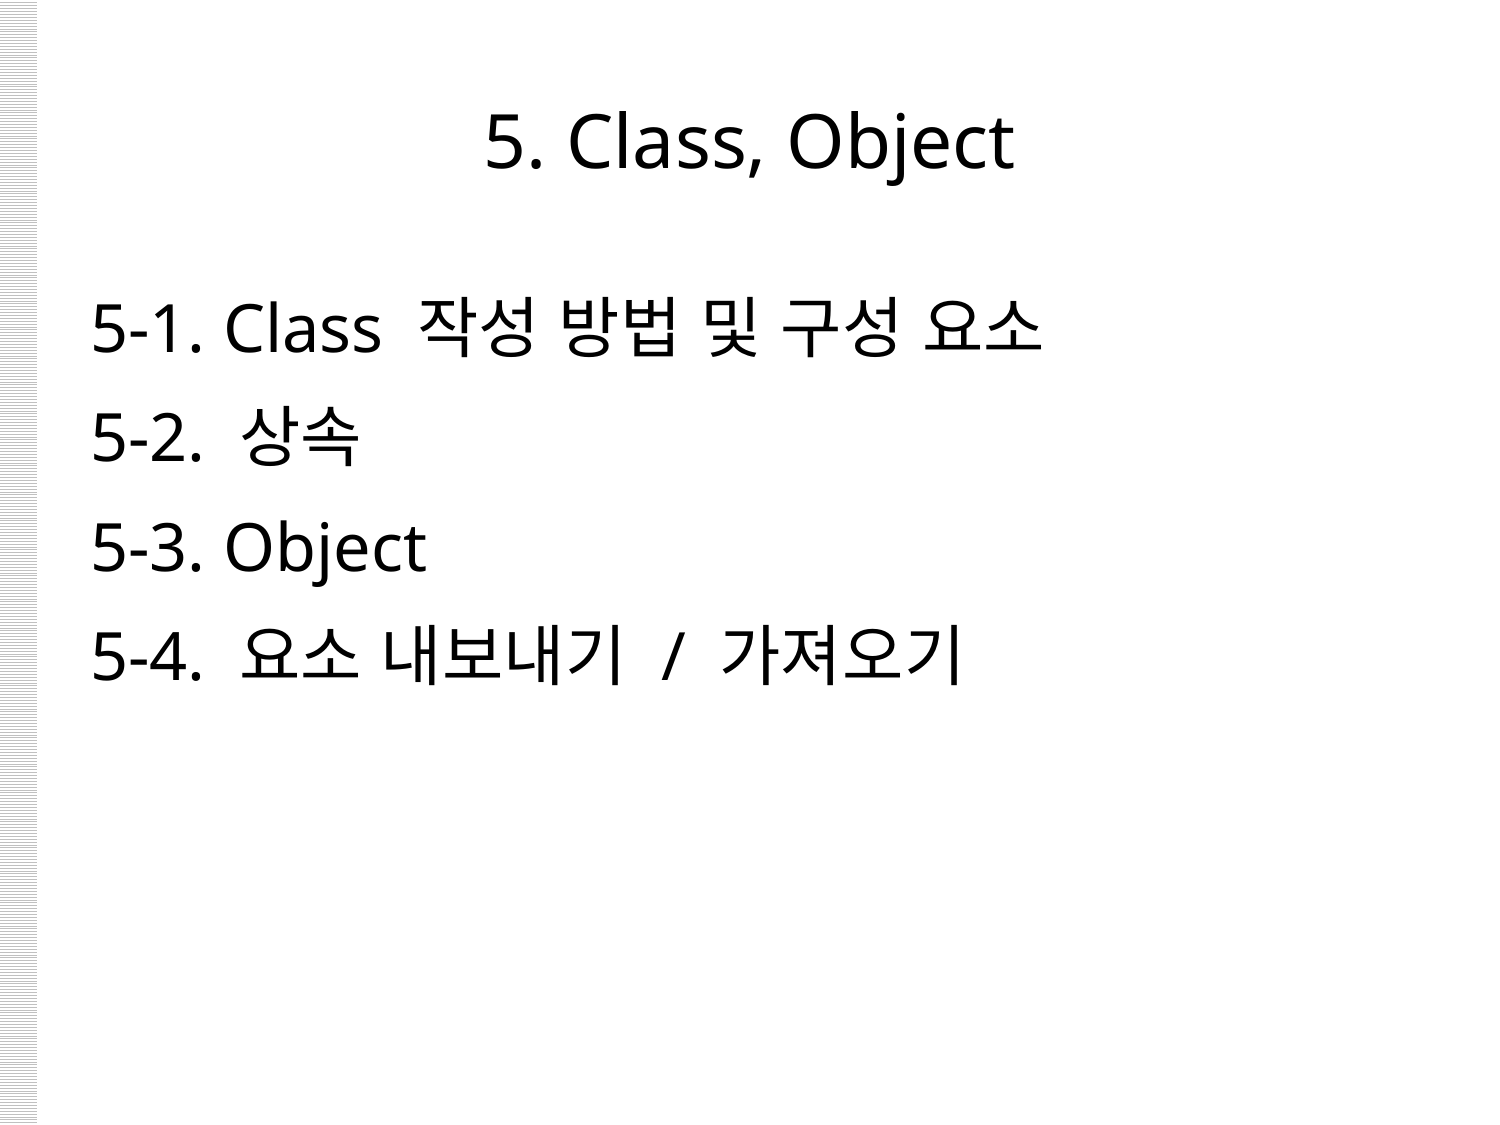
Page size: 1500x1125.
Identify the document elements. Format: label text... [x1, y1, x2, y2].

title 5. Class, Object [75, 45, 1425, 233]
list 5-1. Class 작성 방법 및 구성 요소 5-2. 상속 5-3. Object 5-4. 요소 내보내기 / 가져오기 [75, 262, 1425, 1005]
